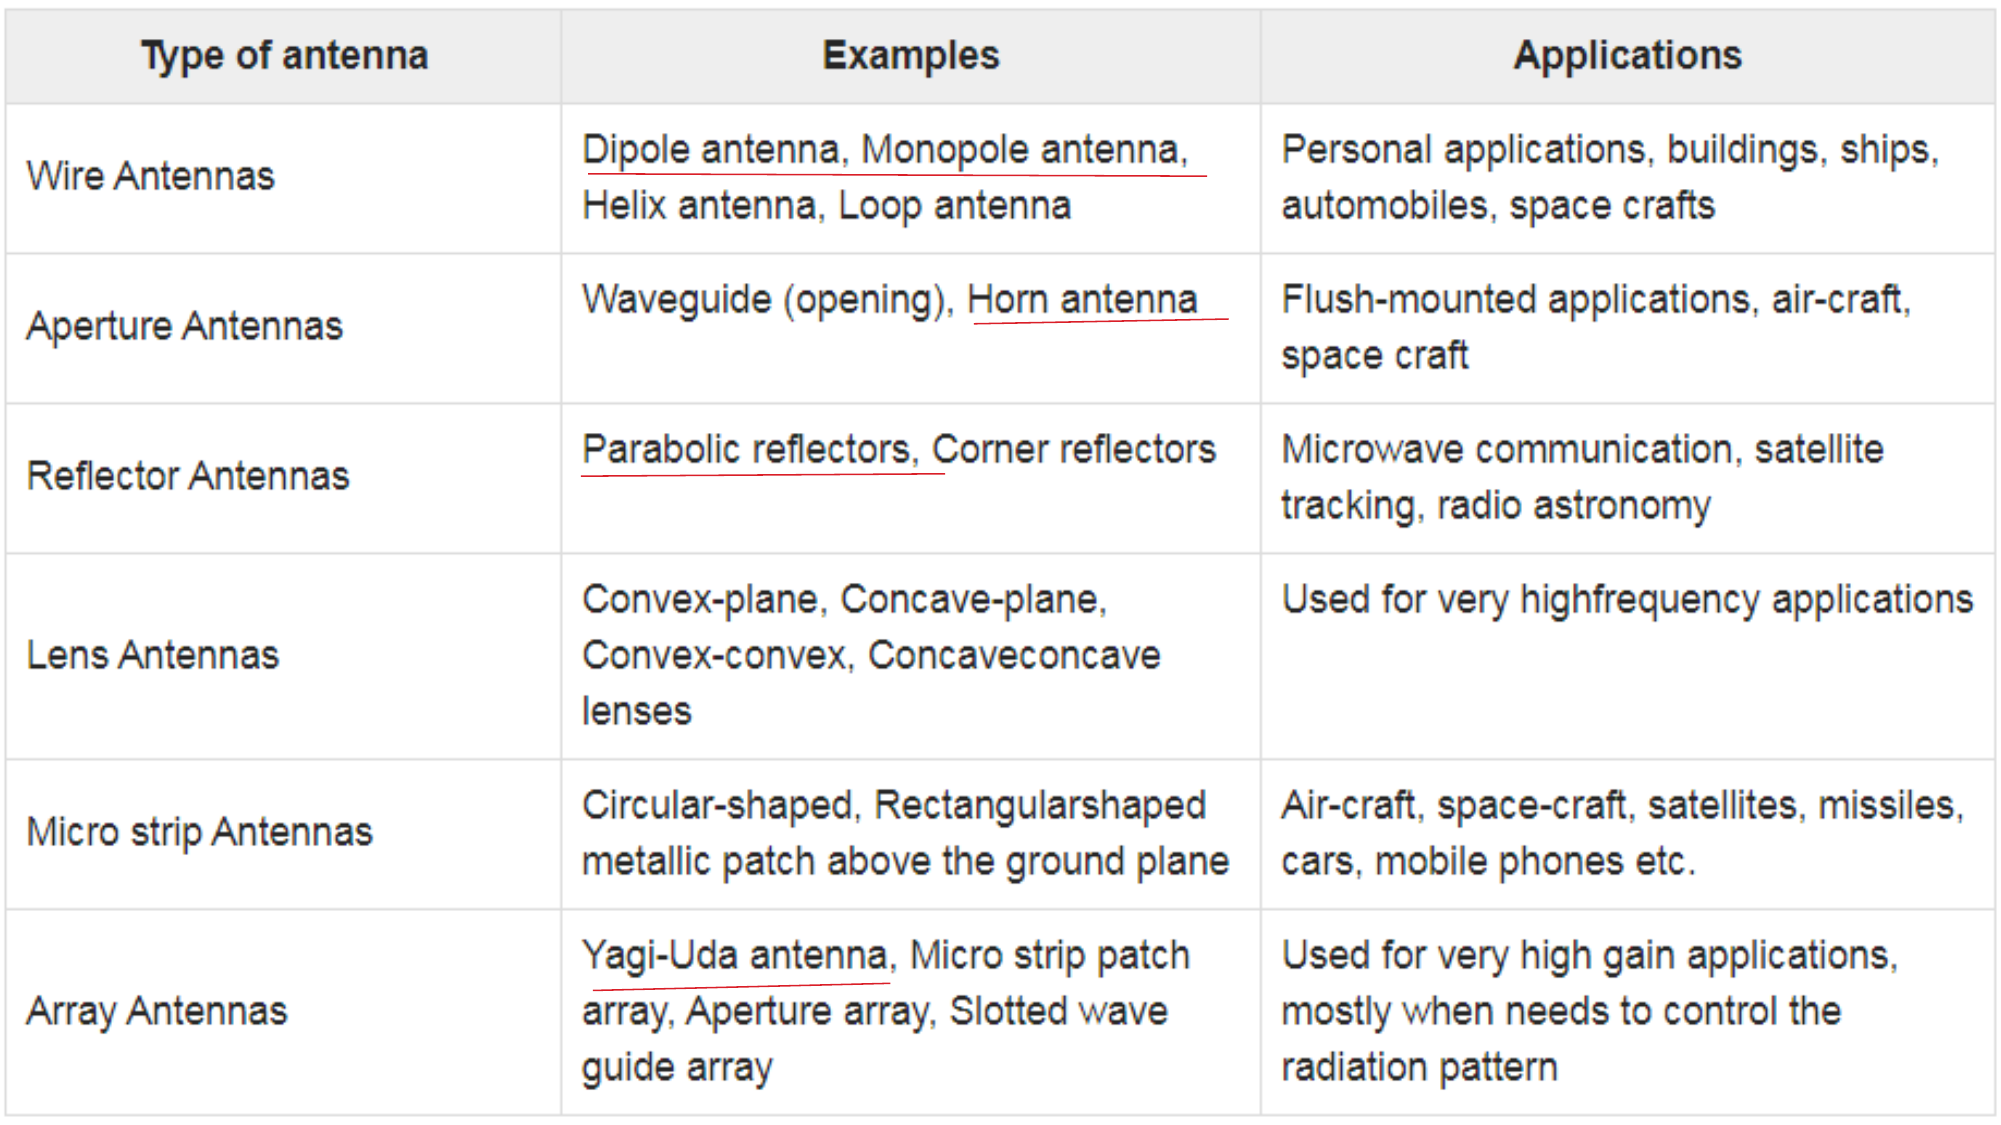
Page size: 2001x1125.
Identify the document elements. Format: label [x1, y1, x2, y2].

text_box [580, 473, 946, 477]
text_box [973, 318, 1229, 325]
text_box [587, 173, 1208, 177]
picture [0, 0, 1999, 1125]
text_box [592, 983, 891, 991]
